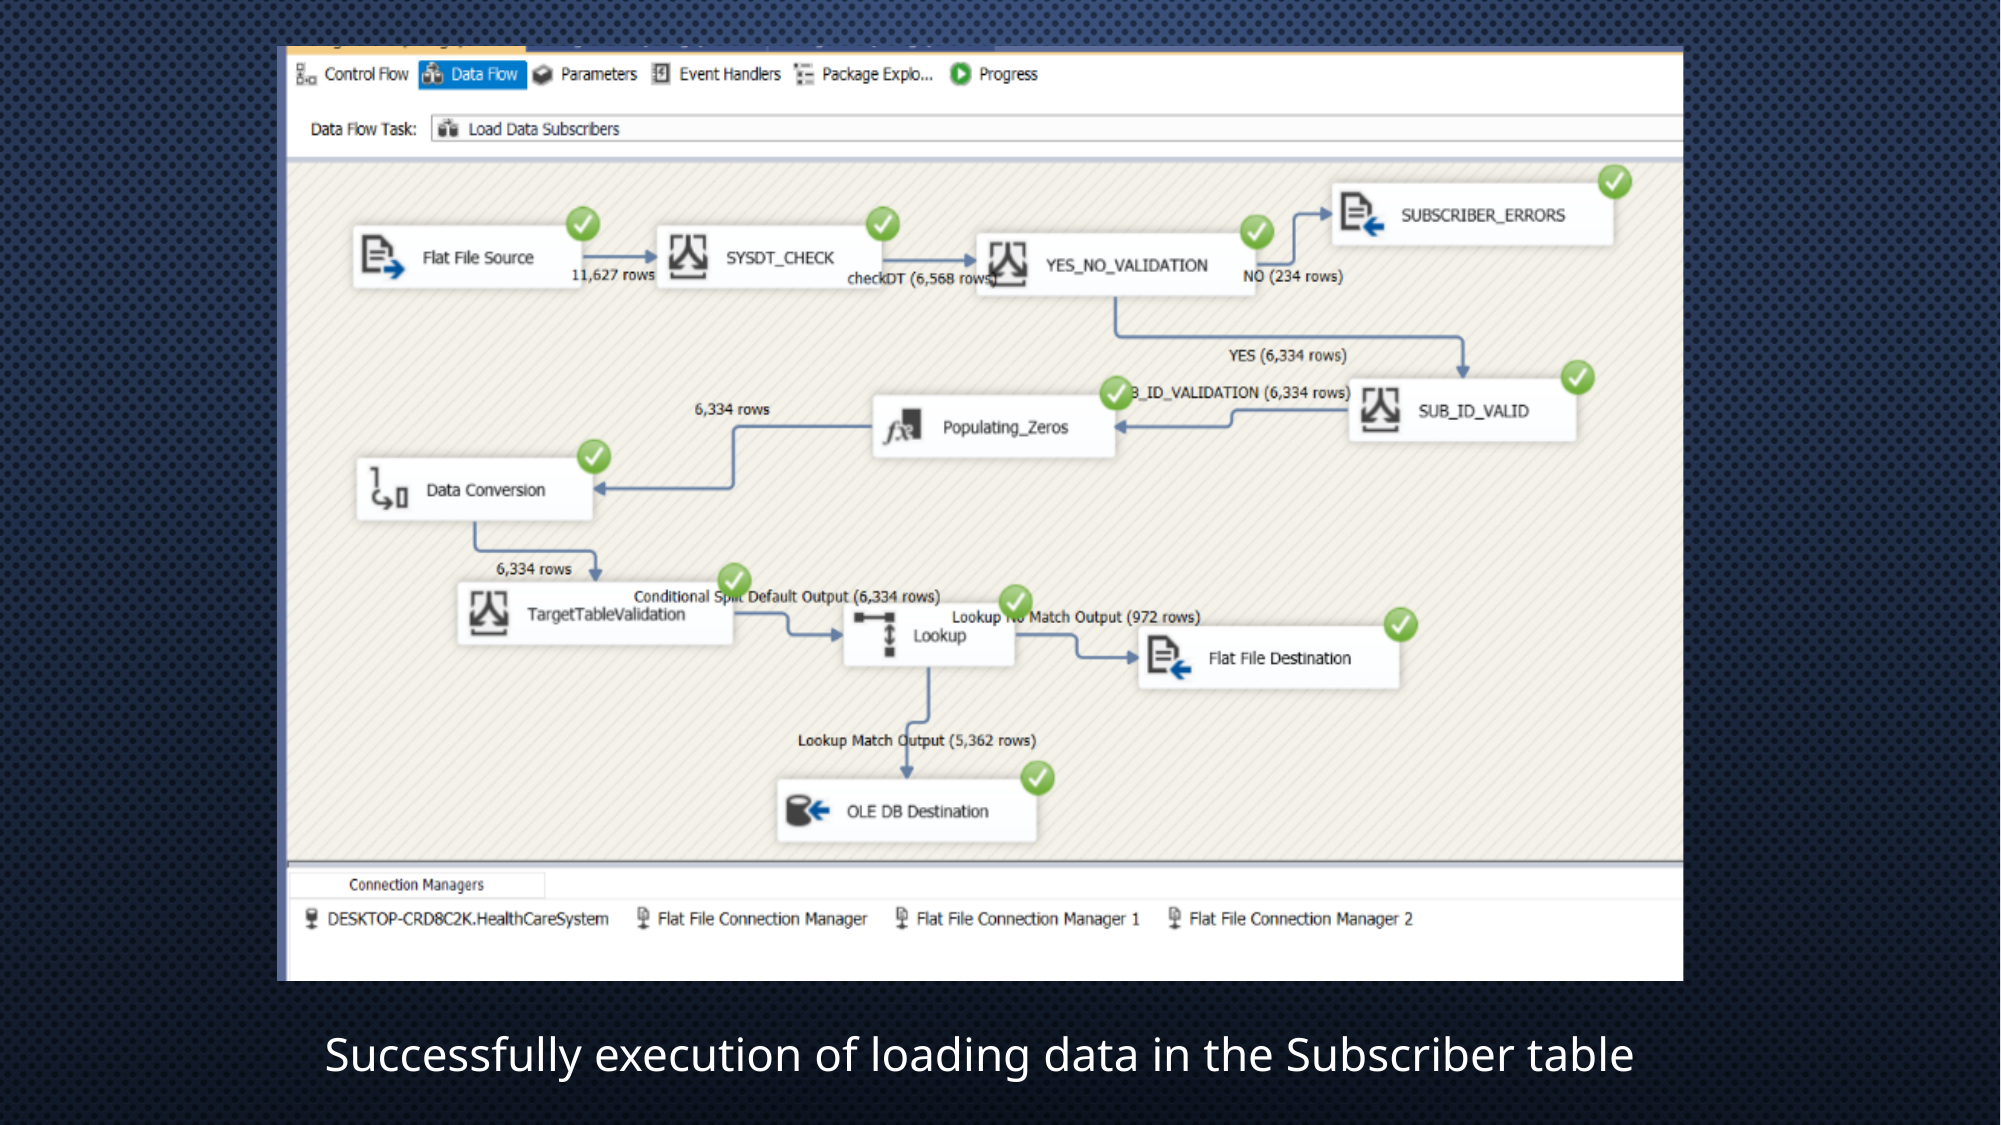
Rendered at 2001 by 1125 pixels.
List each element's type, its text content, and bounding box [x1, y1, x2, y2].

picture [276, 46, 1684, 981]
text_box Successfully execution of loading data in the Subscriber table [277, 1018, 1684, 1089]
